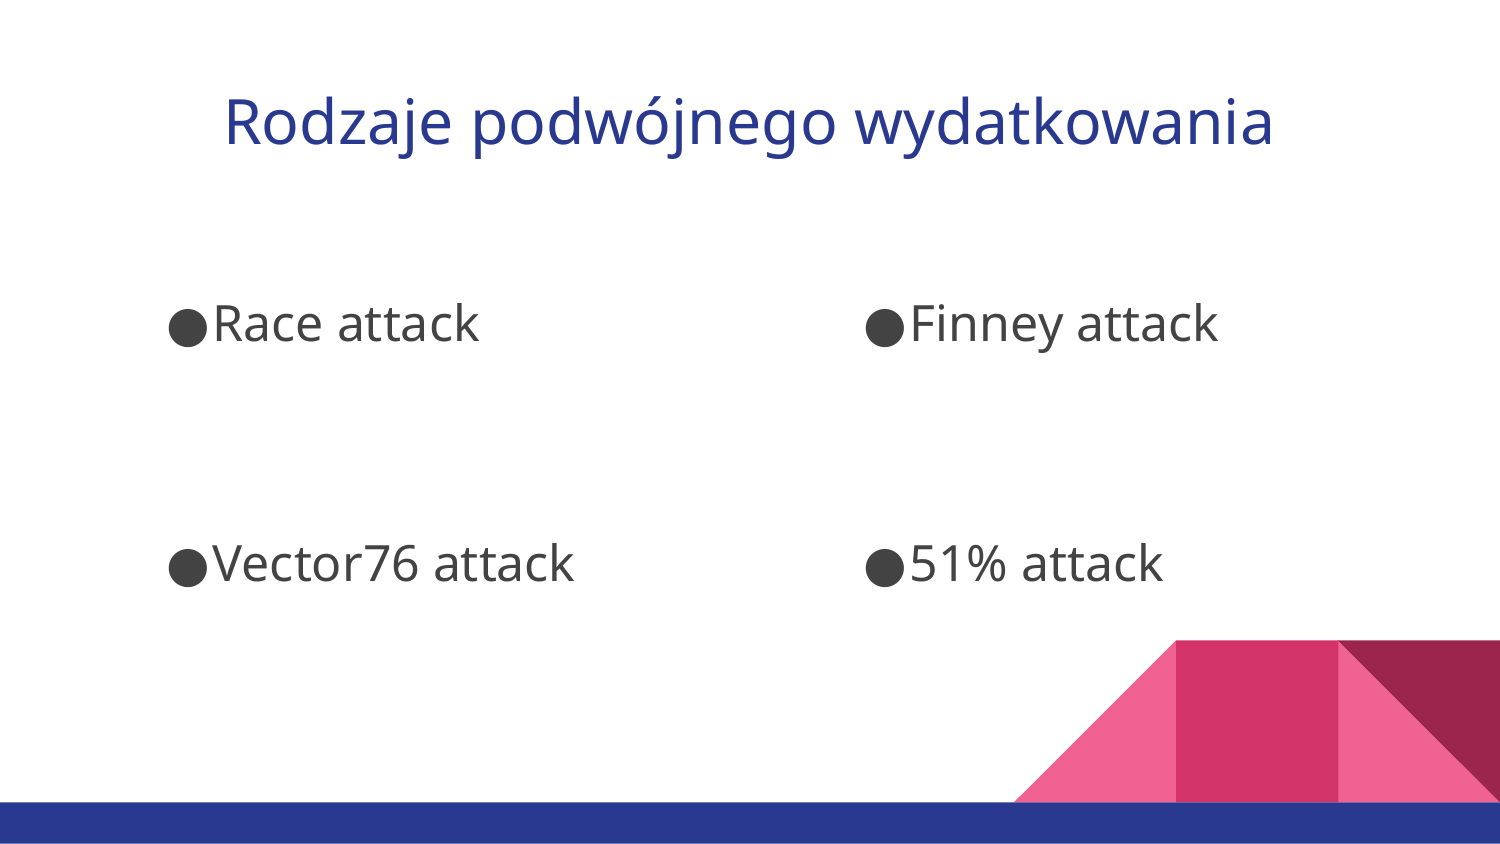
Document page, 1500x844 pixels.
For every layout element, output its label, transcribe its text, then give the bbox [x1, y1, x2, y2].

text_box Finney attack 51% attack [848, 216, 1500, 765]
list Race attack Vector76 attack [151, 216, 848, 765]
title Rodzaje podwójnego wydatkowania [51, 67, 1449, 167]
